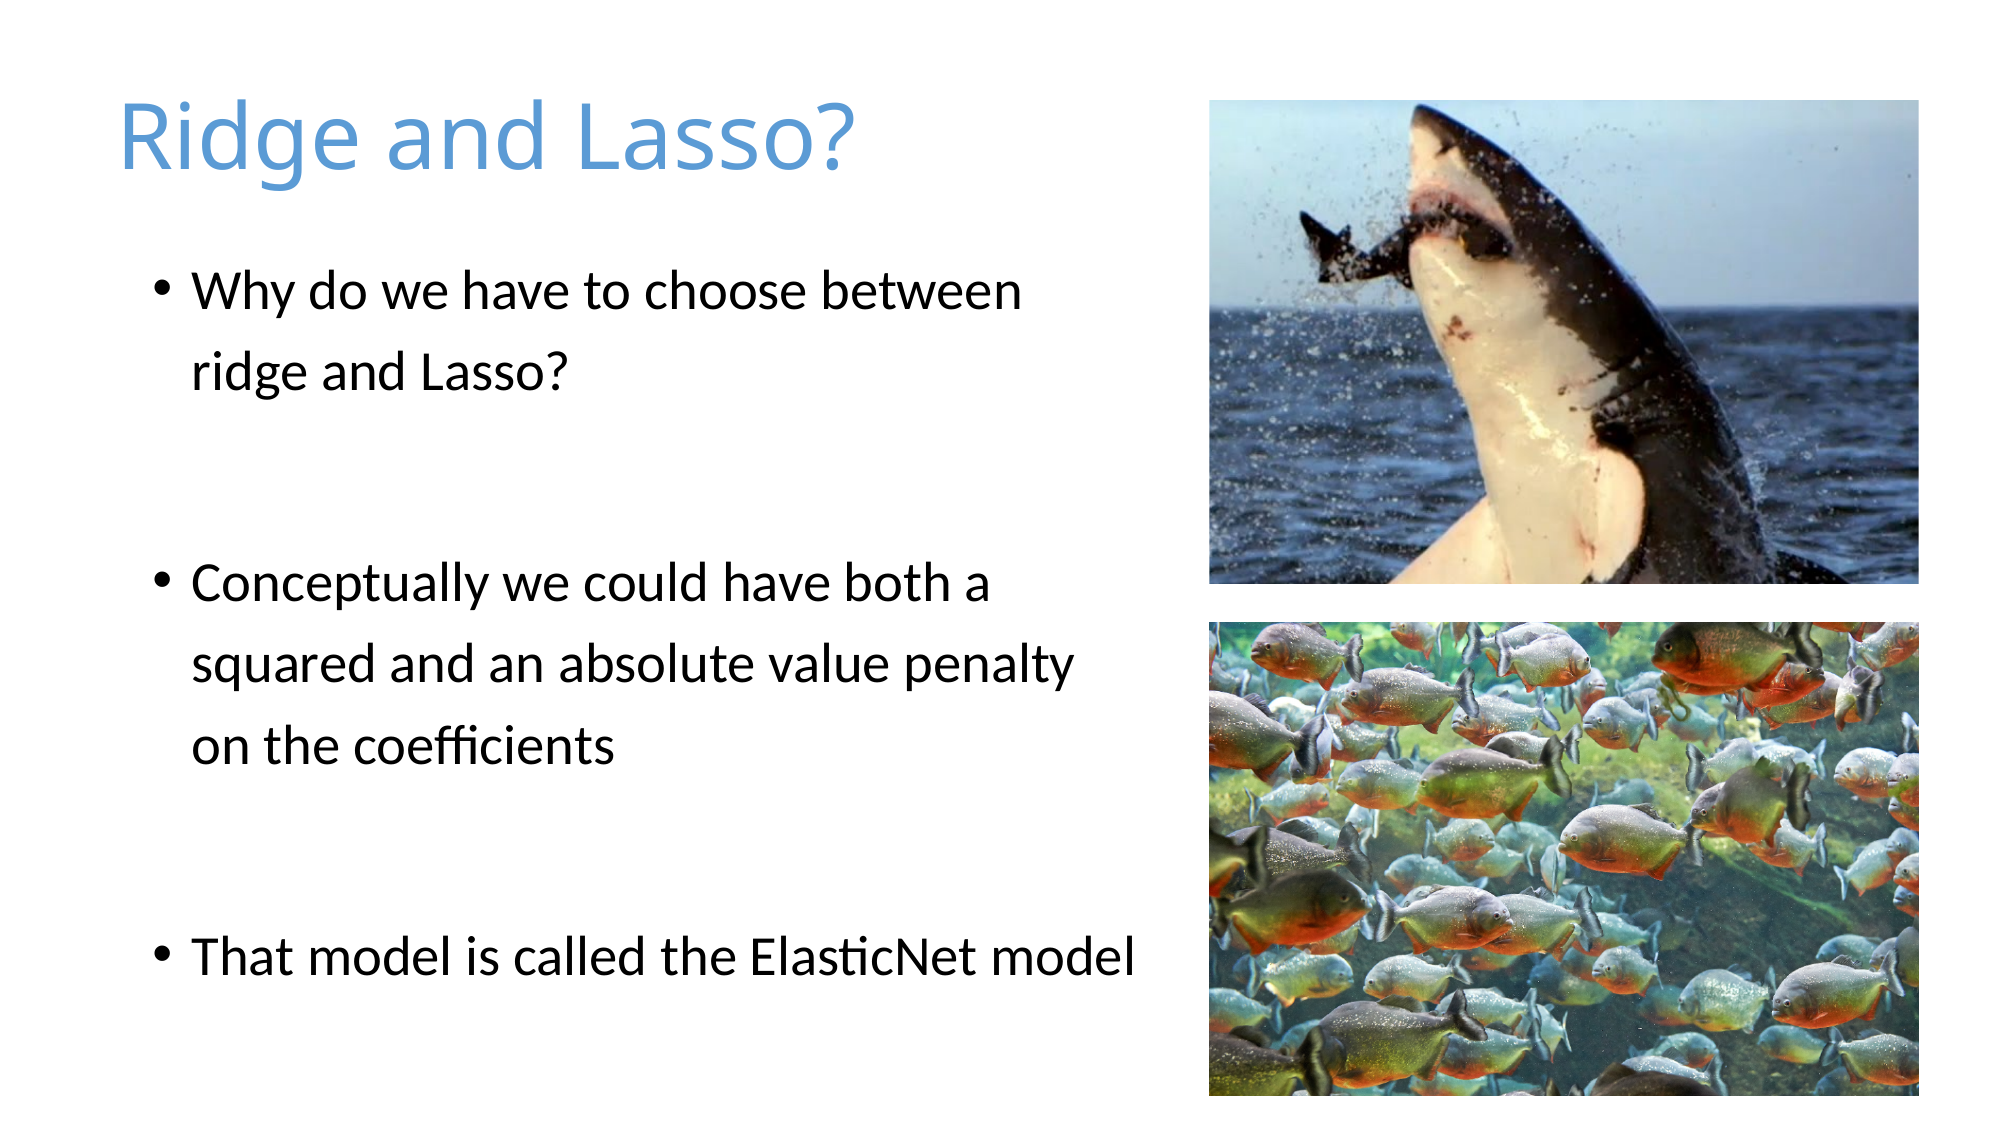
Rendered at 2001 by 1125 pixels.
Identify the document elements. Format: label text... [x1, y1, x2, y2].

slide_number 25 [1412, 1096, 1863, 1103]
list Why do we have to choose between ridge and Lasso? Conceptually we could have both a squared and an absolute value penalty on the coefficients That model is called the ElasticNet model [137, 231, 1158, 1014]
text_box Ridge and Lasso? [101, 47, 1719, 232]
picture [1209, 622, 1919, 1096]
picture [1209, 100, 1919, 584]
